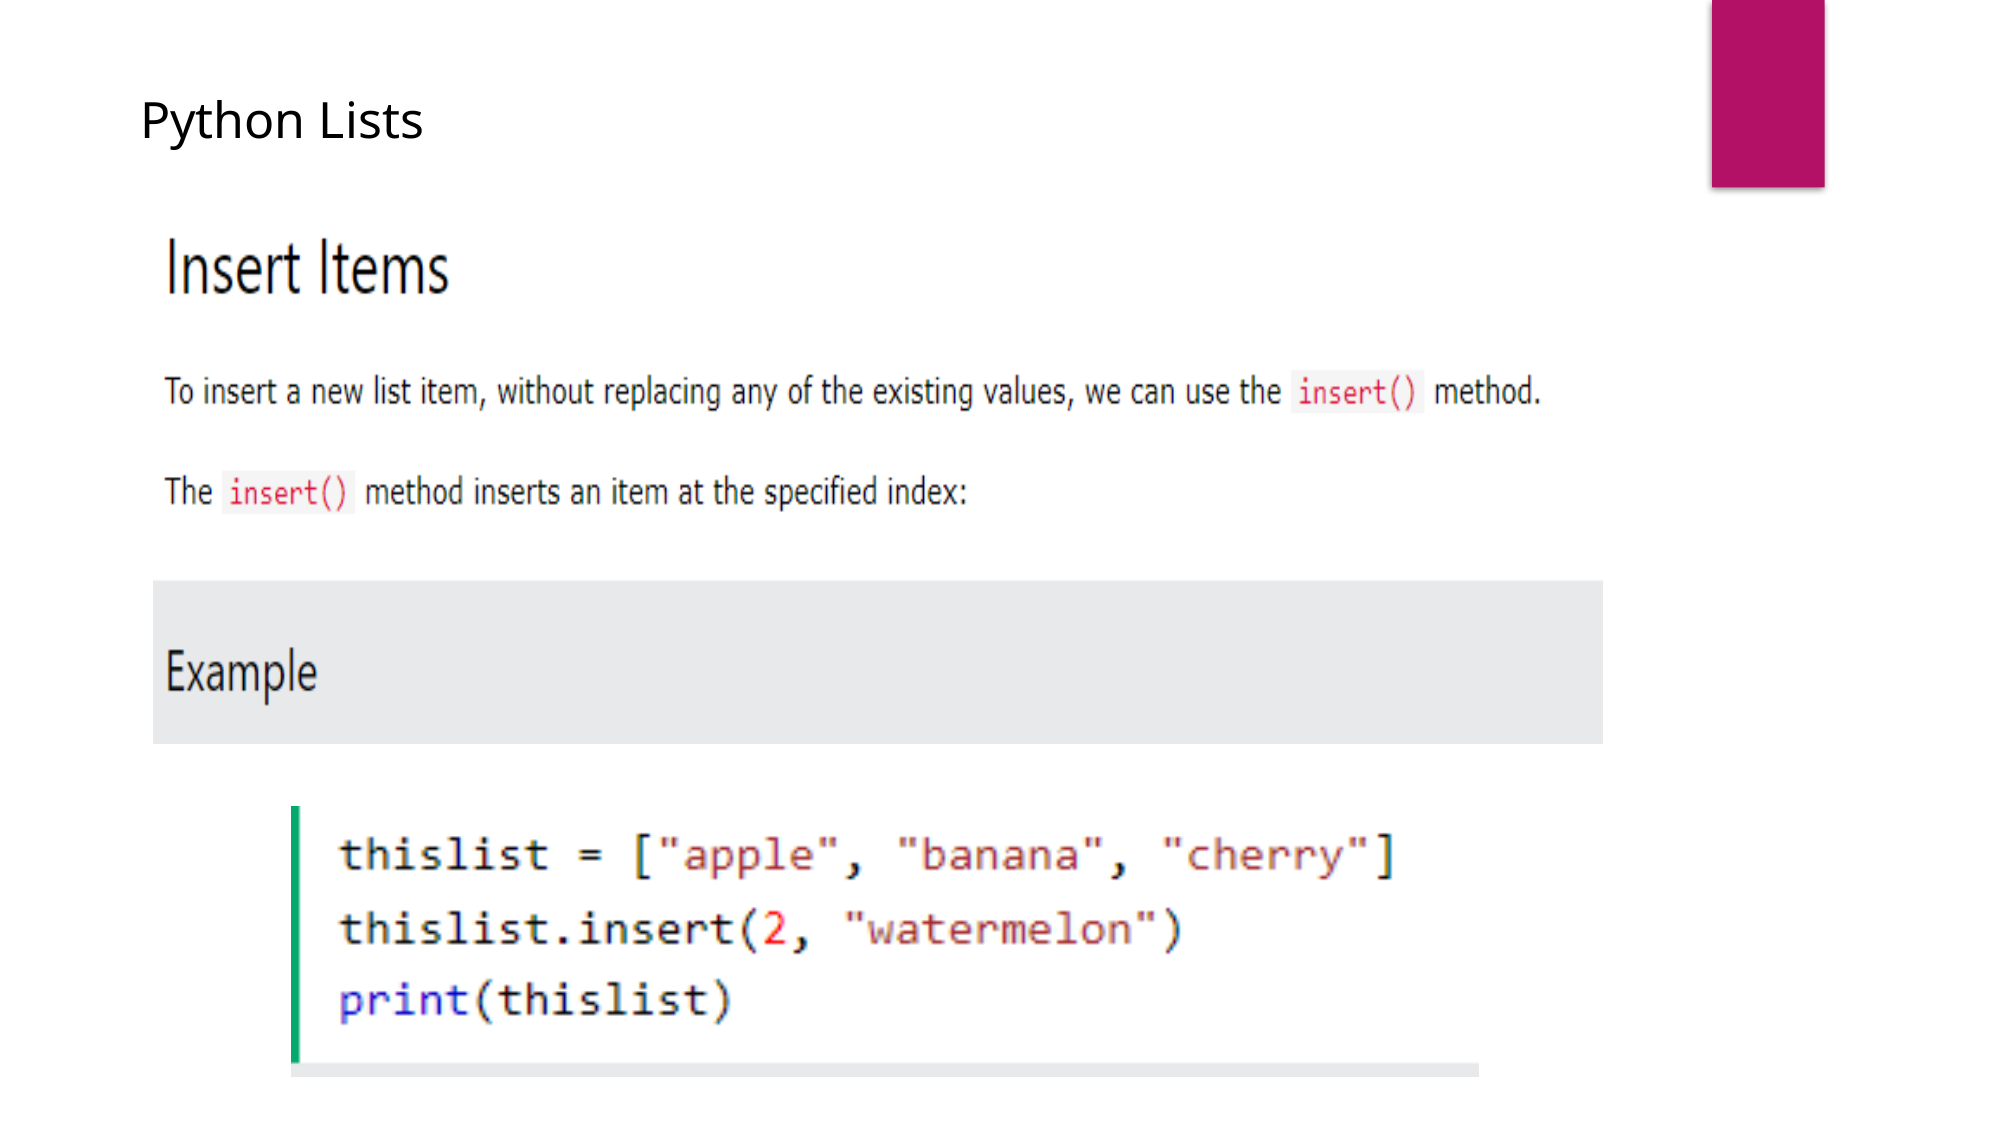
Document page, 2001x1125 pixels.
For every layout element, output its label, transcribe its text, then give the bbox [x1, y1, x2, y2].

picture [153, 219, 1603, 744]
picture [290, 806, 1479, 1077]
text_box Python Lists [125, 81, 968, 156]
